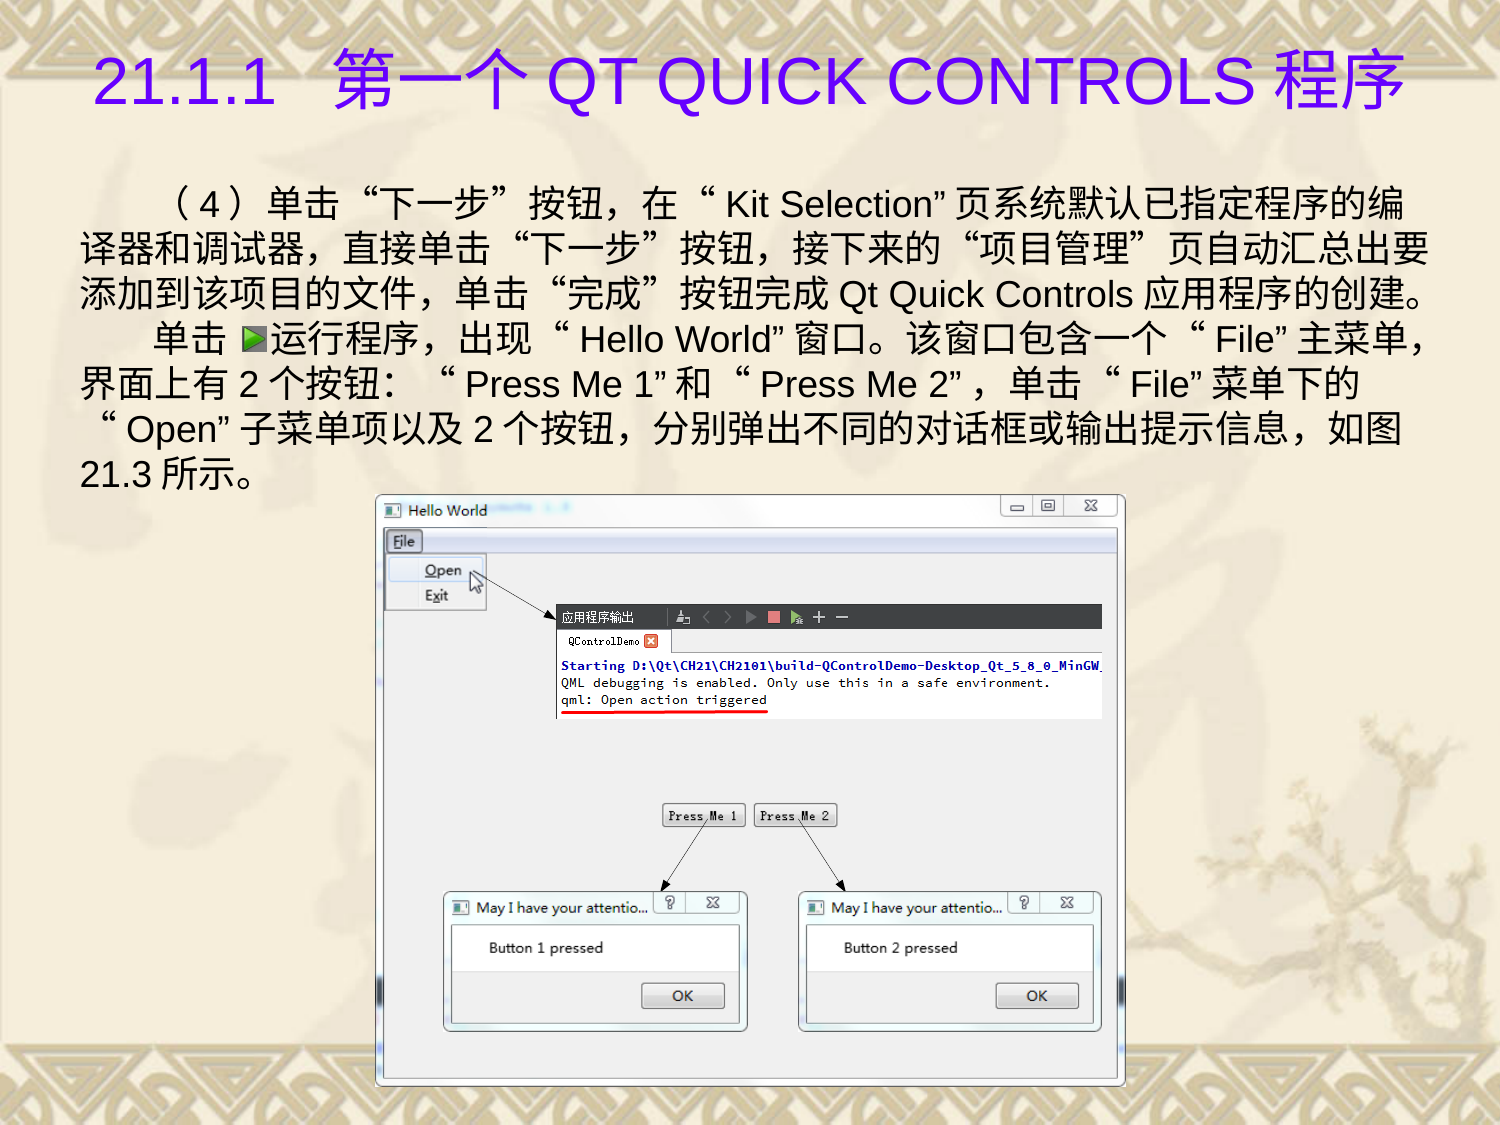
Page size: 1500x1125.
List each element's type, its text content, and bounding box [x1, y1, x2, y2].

title 21.1.1 第一个Qt Quick Controls程序 [49, 7, 1451, 149]
text_box （4）单击“下一步”按钮，在“Kit Selection”页系统默认已指定程序的编译器和调试器，直接单击“下一步”按钮，接下来的“项目管理”页自动汇总出要添加到该项目的文件，单击“完成”按钮完成Qt Quick Controls应用程序的创建。 单击 运行程序，出现“Hello World”窗口。该窗口包含一个“File”主菜单，界面上有2个按钮：“Press Me 1”和“Press Me 2”，单击“File”菜单下的“Open”子菜单项以及2个按钮，分别弹出不同的对话框或输出提示信息，如图21.3所示。 [64, 172, 1447, 548]
picture [0, 1, 1500, 1125]
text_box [371, 491, 1129, 1091]
